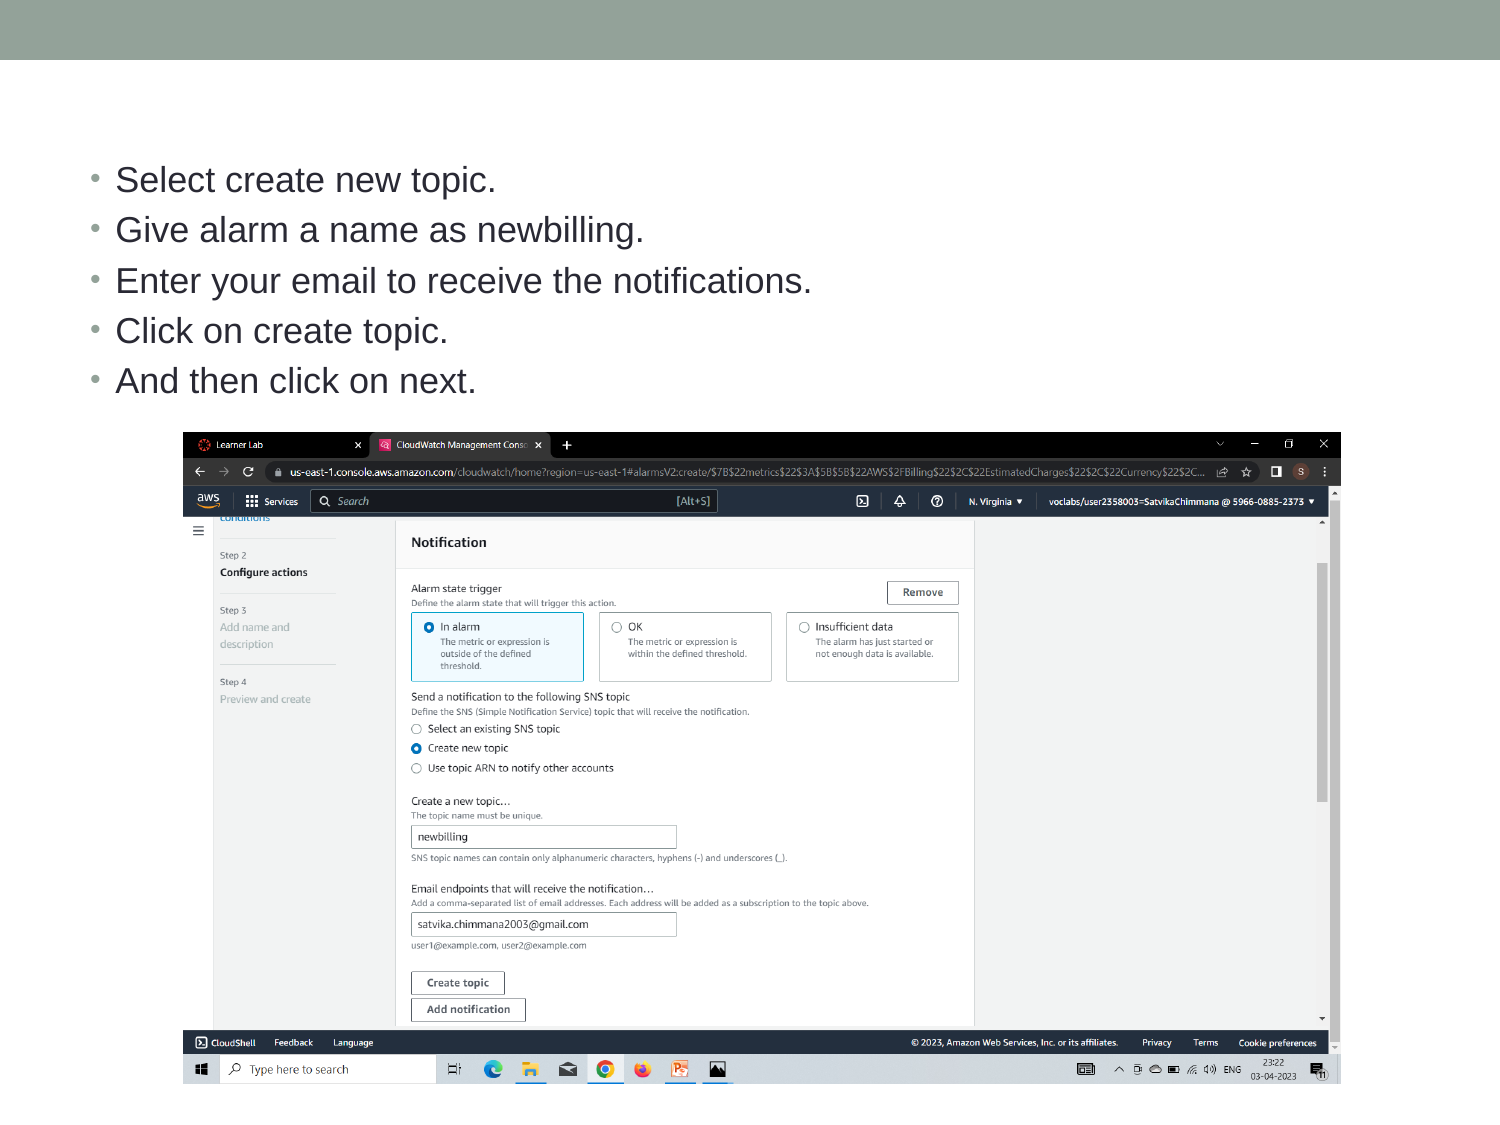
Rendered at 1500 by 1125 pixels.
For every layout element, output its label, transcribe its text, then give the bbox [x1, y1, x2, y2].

picture [182, 432, 1341, 1084]
list Select create new topic. Give alarm a name as newbilling. Enter your email to receive the notifications. Click on create topic. And then click on next. [75, 149, 1425, 409]
